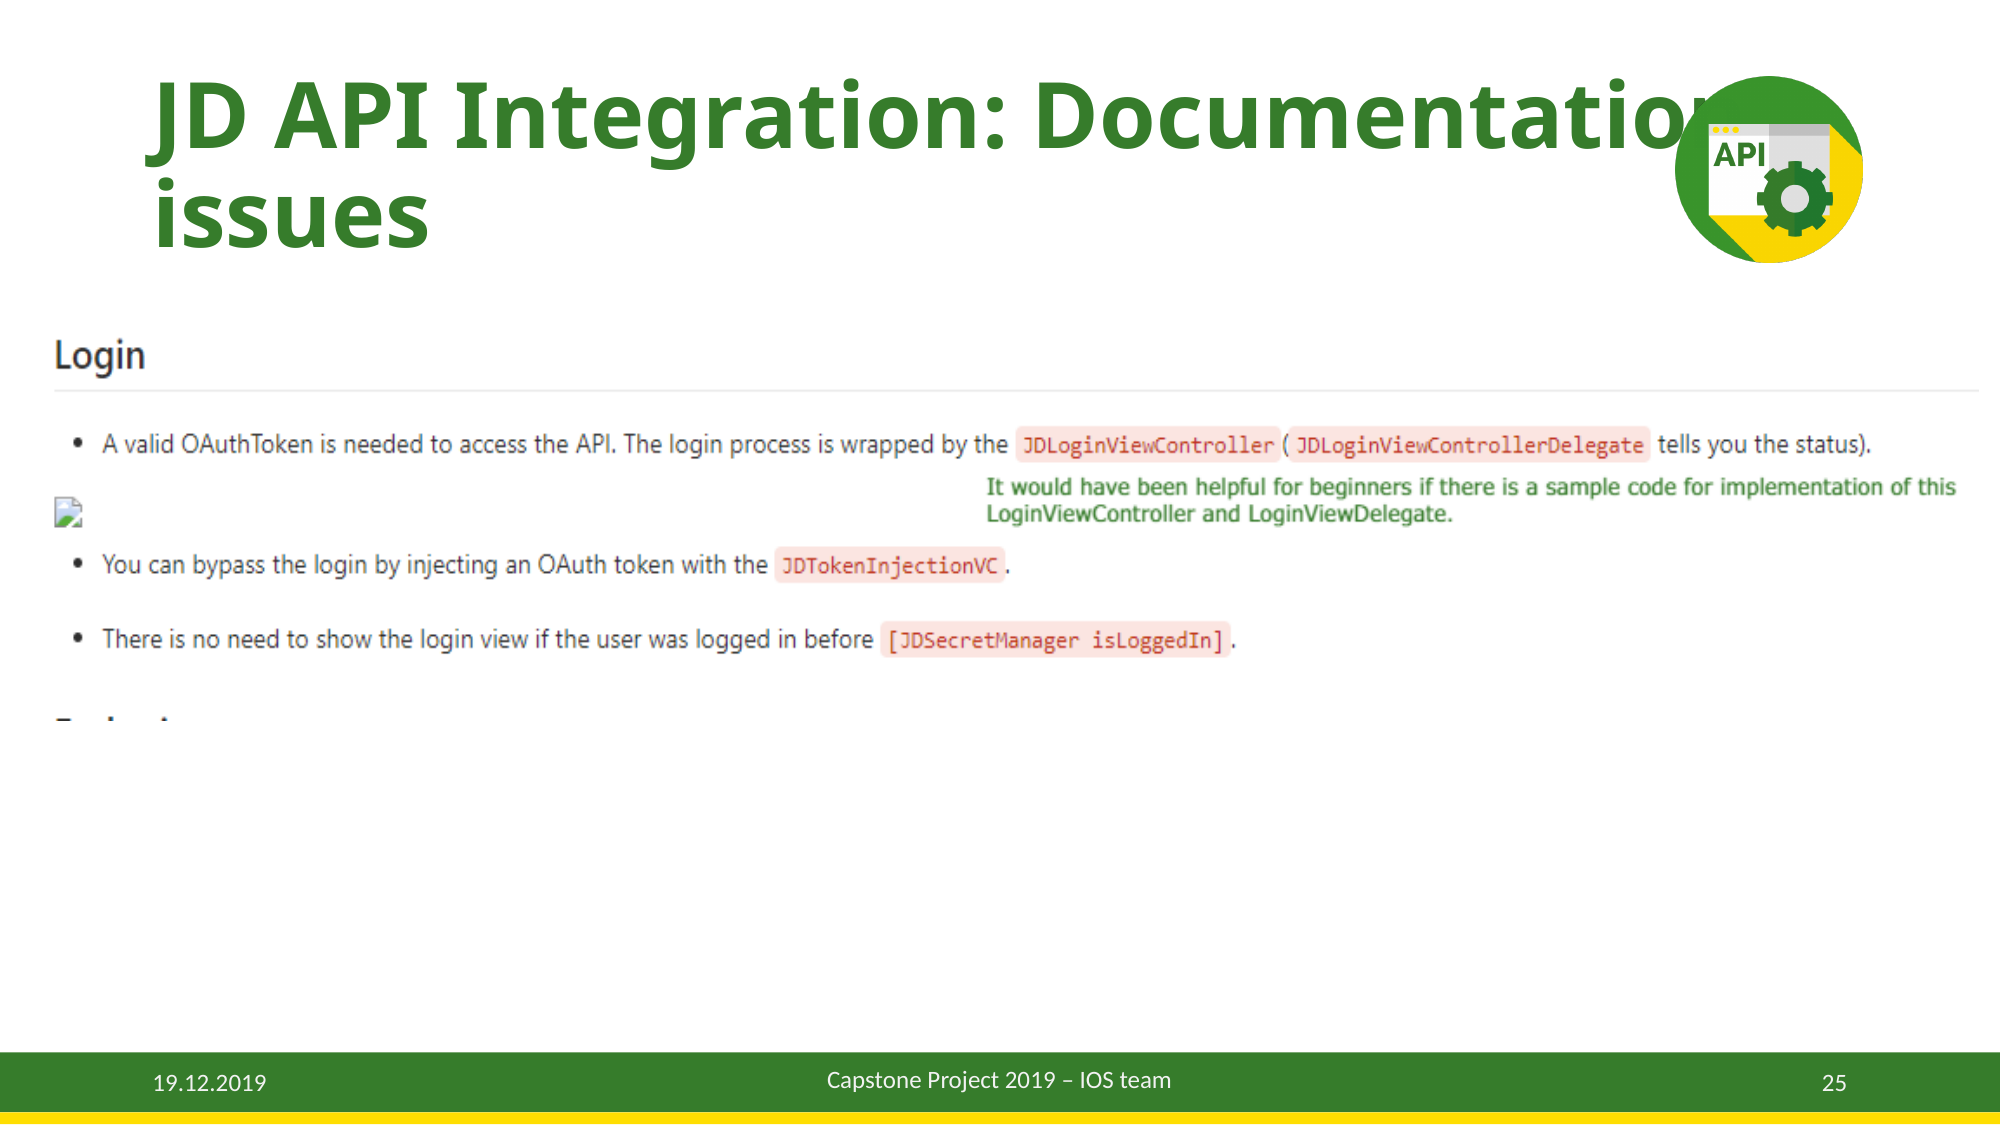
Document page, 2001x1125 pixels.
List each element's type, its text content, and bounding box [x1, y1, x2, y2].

picture [1675, 76, 1863, 263]
footer Capstone Project 2019 – IOS team [662, 1048, 1338, 1109]
text_box [0, 1051, 137, 1111]
text_box [588, 1051, 1412, 1111]
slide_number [137, 1051, 588, 1112]
slide_number 25 [1412, 1051, 1863, 1112]
text_box [1863, 1051, 2000, 1111]
picture [27, 308, 1979, 721]
text_box [0, 1111, 2000, 1125]
title JD API Integration: Documentation issues [137, 59, 1863, 278]
